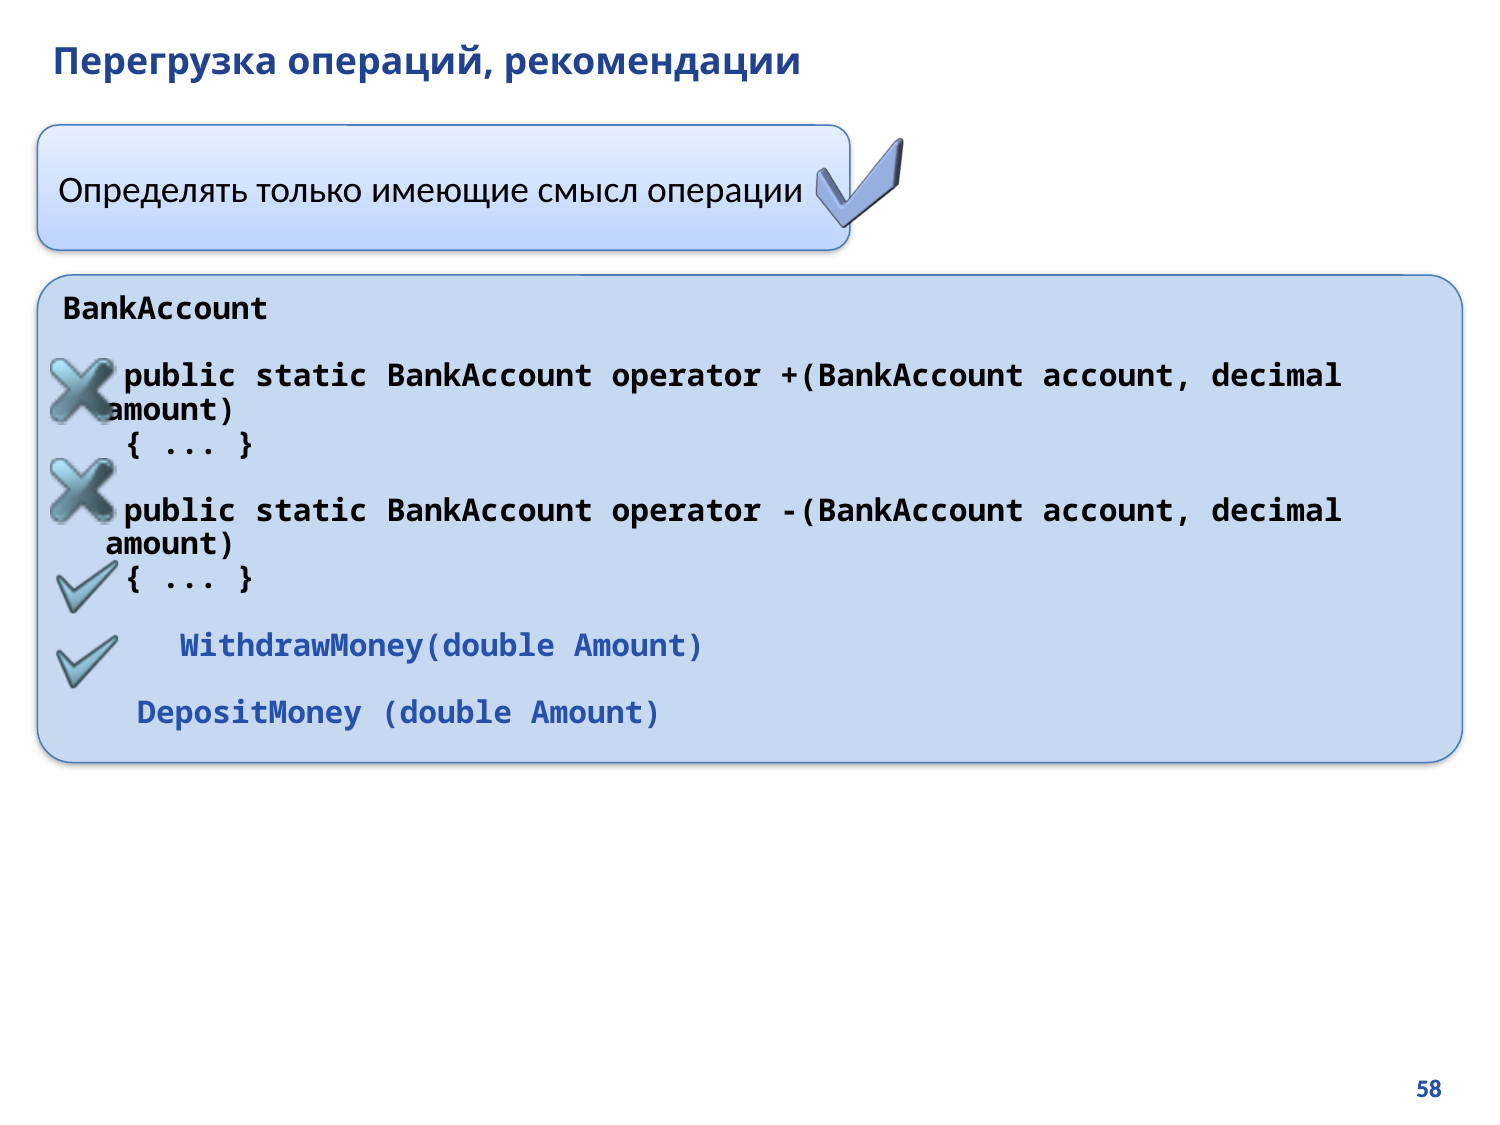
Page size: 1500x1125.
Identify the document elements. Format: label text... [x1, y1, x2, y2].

title Перегрузка операций, рекомендации [36, 29, 1469, 90]
text_box Определять только имеющие смысл операции [36, 124, 850, 251]
picture [49, 457, 118, 526]
picture [814, 139, 907, 227]
picture [49, 549, 126, 701]
text_box BankAccount public static BankAccount operator +(BankAccount account, decimal amount) { ... } public static BankAccount operator -(BankAccount account, decimal amount) { ... } WithdrawMoney(double Amount) DepositMoney (double Amount) [36, 274, 1464, 764]
picture [49, 357, 118, 426]
